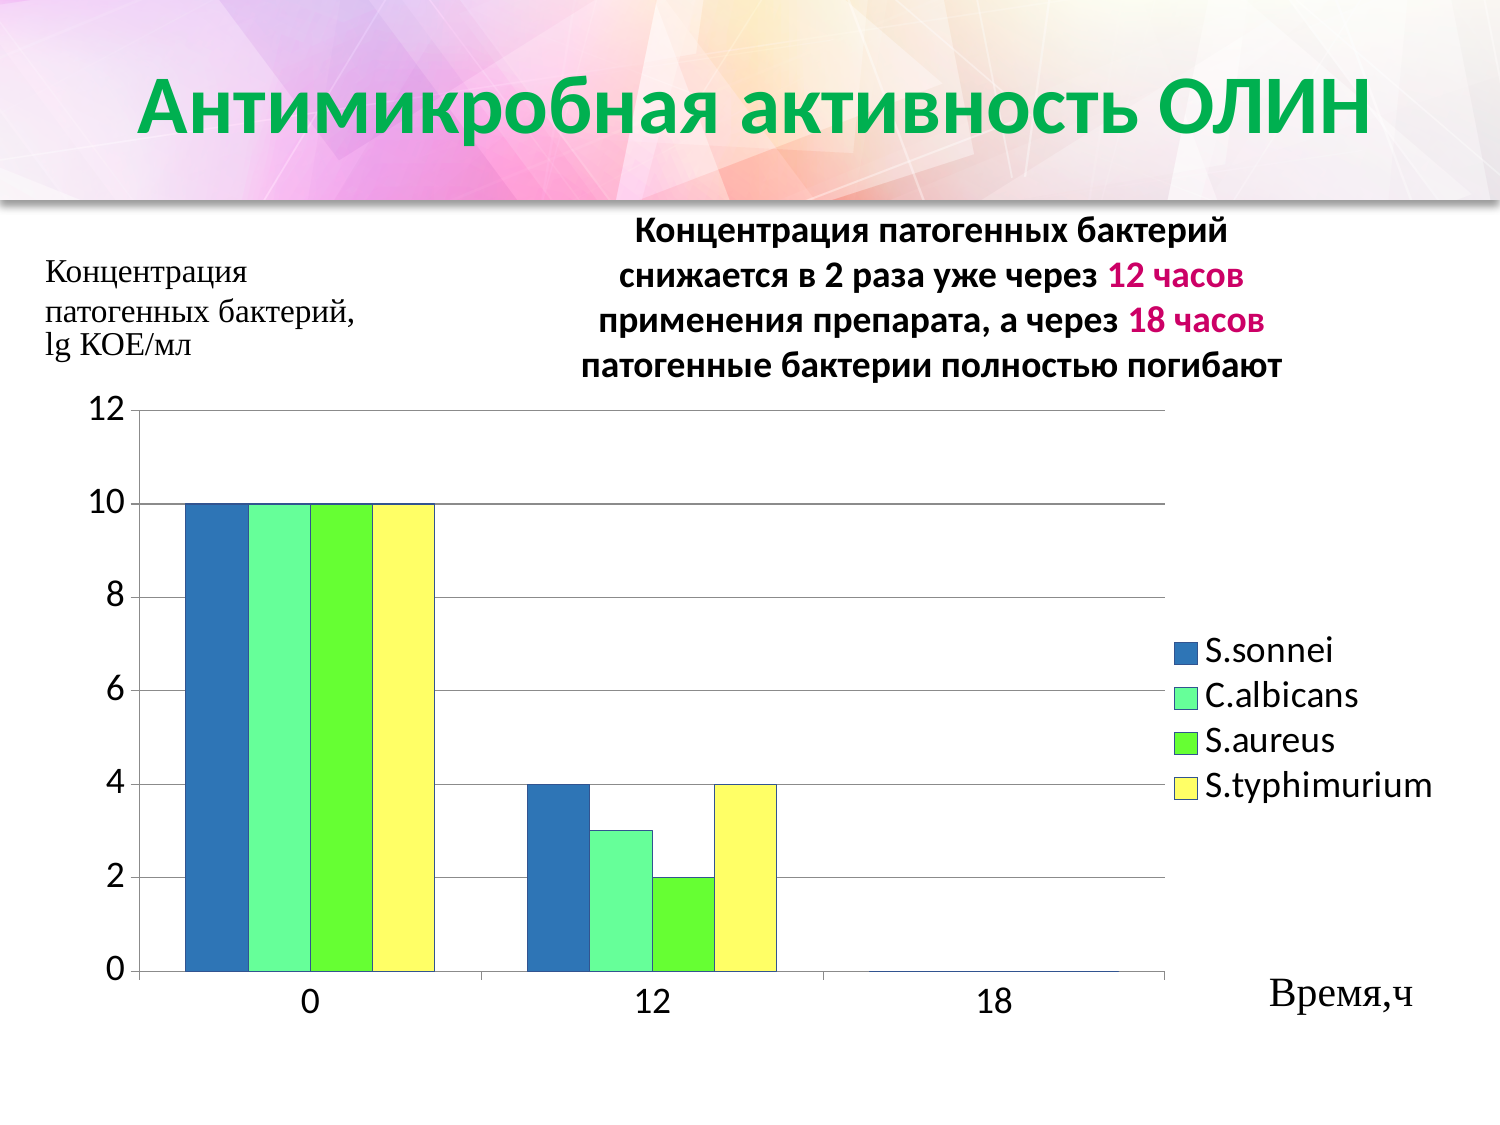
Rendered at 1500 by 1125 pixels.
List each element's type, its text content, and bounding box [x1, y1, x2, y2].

picture [0, 0, 1500, 200]
chart [22, 387, 1459, 1055]
text_box Концентрация патогенных бактерий снижается в 2 раза уже через 12 часов применения препарата, а через 18 часов патогенные бактерии полностью погибают [556, 197, 1307, 387]
text_box Антимикробная активность ОЛИН [88, 43, 1423, 158]
text_box Концентрация патогенных бактерий, lg КОЕ/мл [30, 241, 374, 365]
